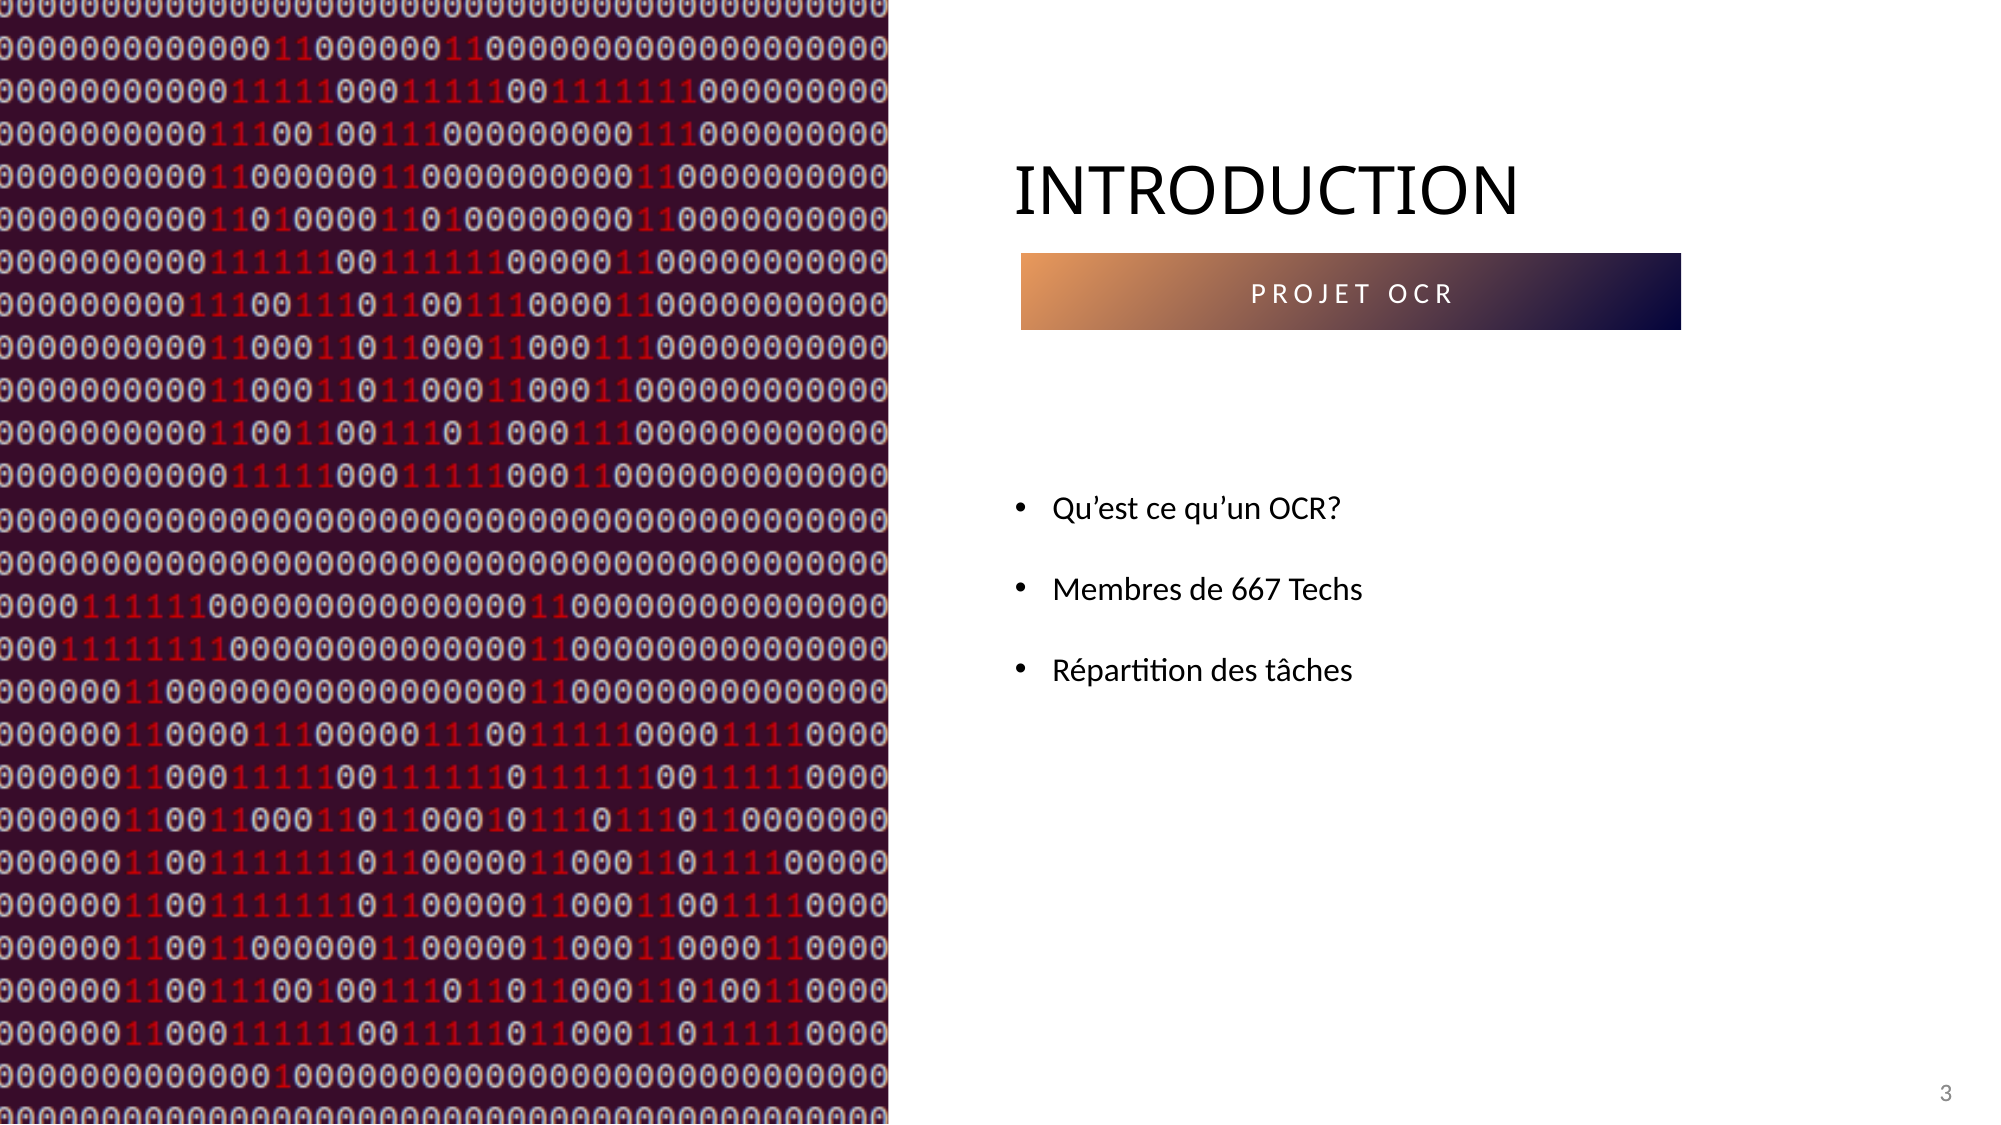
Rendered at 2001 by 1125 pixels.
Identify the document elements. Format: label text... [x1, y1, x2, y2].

list PROJET OCR [1021, 253, 1682, 330]
title INTRODUCTION [999, 100, 1968, 246]
picture [0, 0, 889, 1124]
slide_number 3 [1894, 1061, 1968, 1121]
list Qu’est ce qu’un OCR? Membres de 667 Techs Répartition des tâches [999, 459, 1763, 824]
